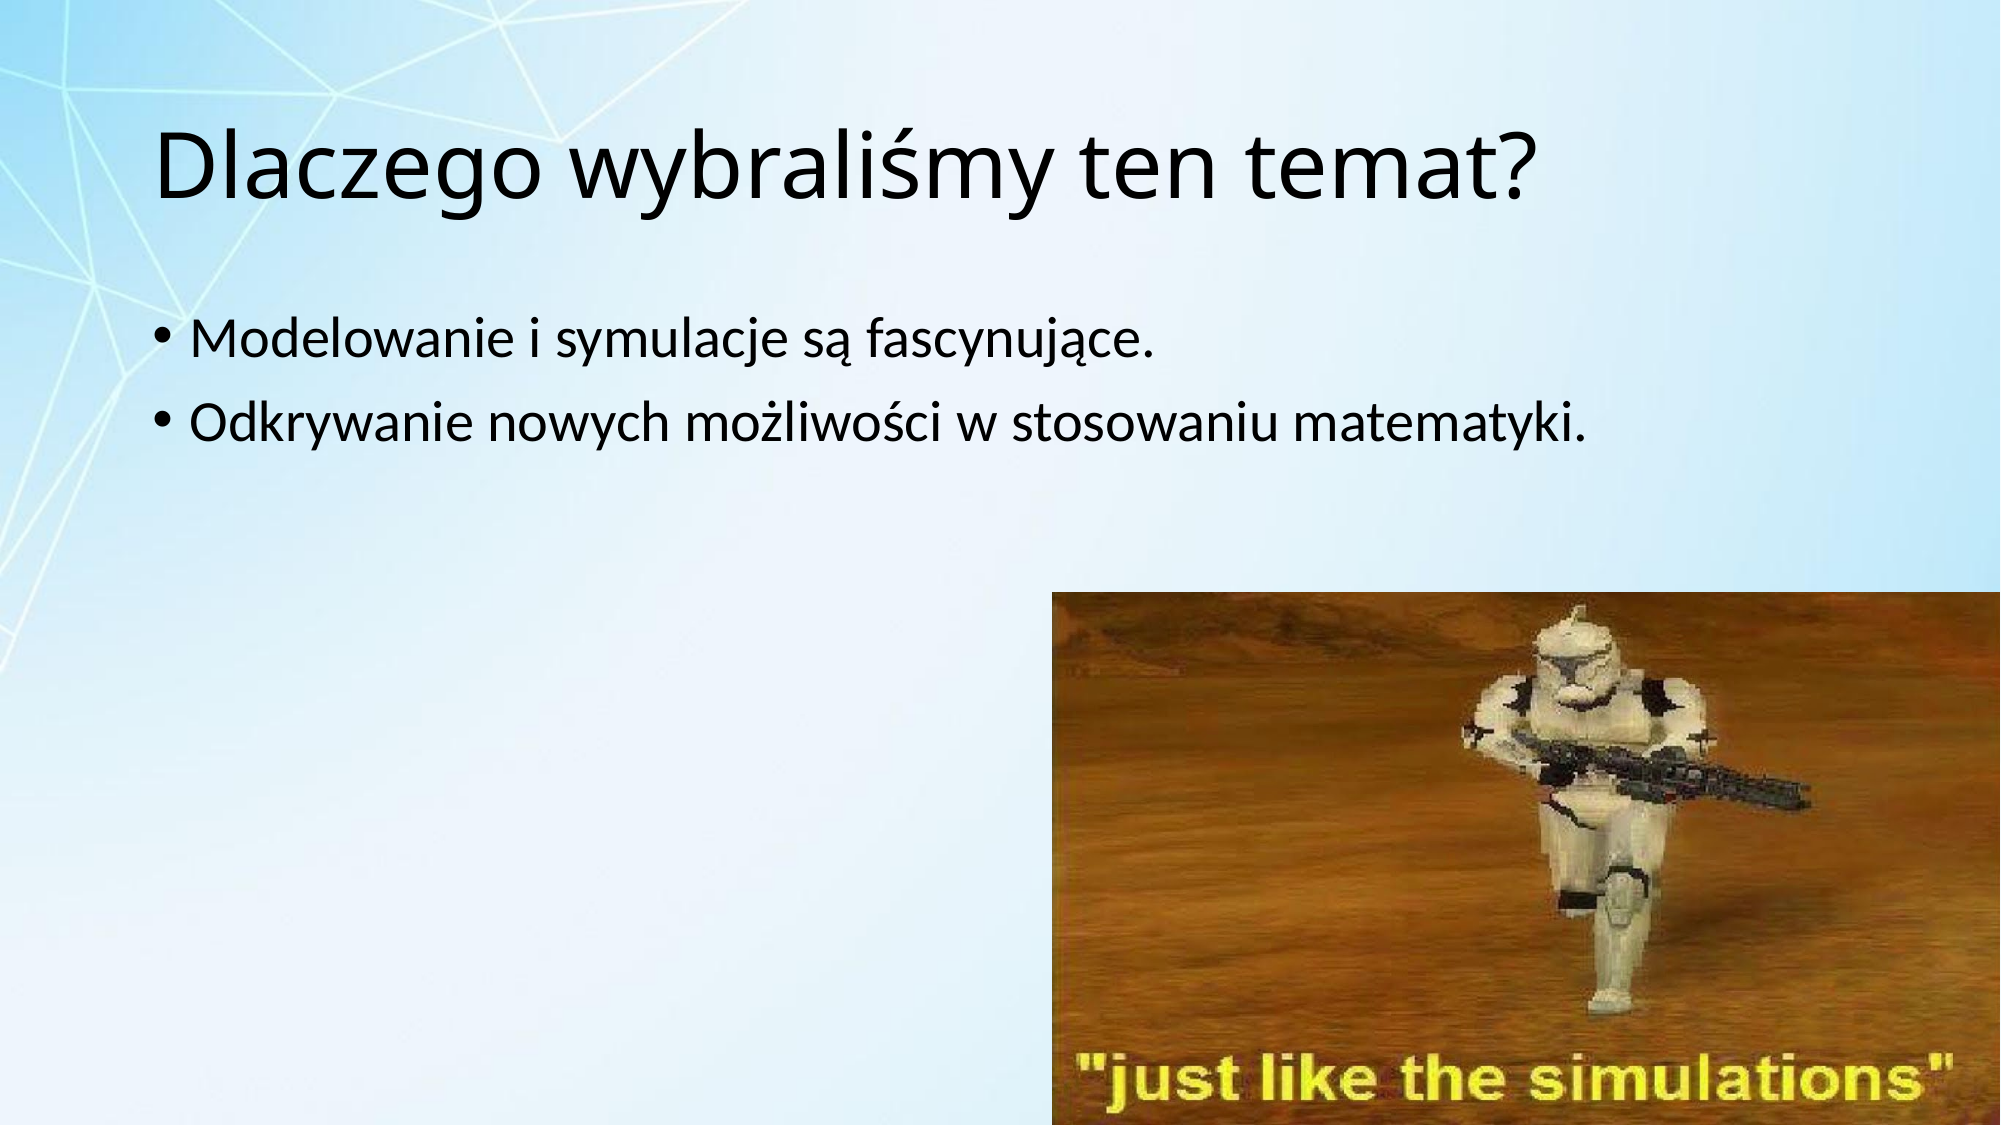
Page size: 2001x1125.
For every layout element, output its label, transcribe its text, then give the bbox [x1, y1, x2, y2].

list Modelowanie i symulacje są fascynujące. Odkrywanie nowych możliwości w stosowaniu matematyki. [137, 299, 1863, 1014]
title Dlaczego wybraliśmy ten temat? [137, 59, 1863, 278]
picture [0, 0, 2001, 1125]
